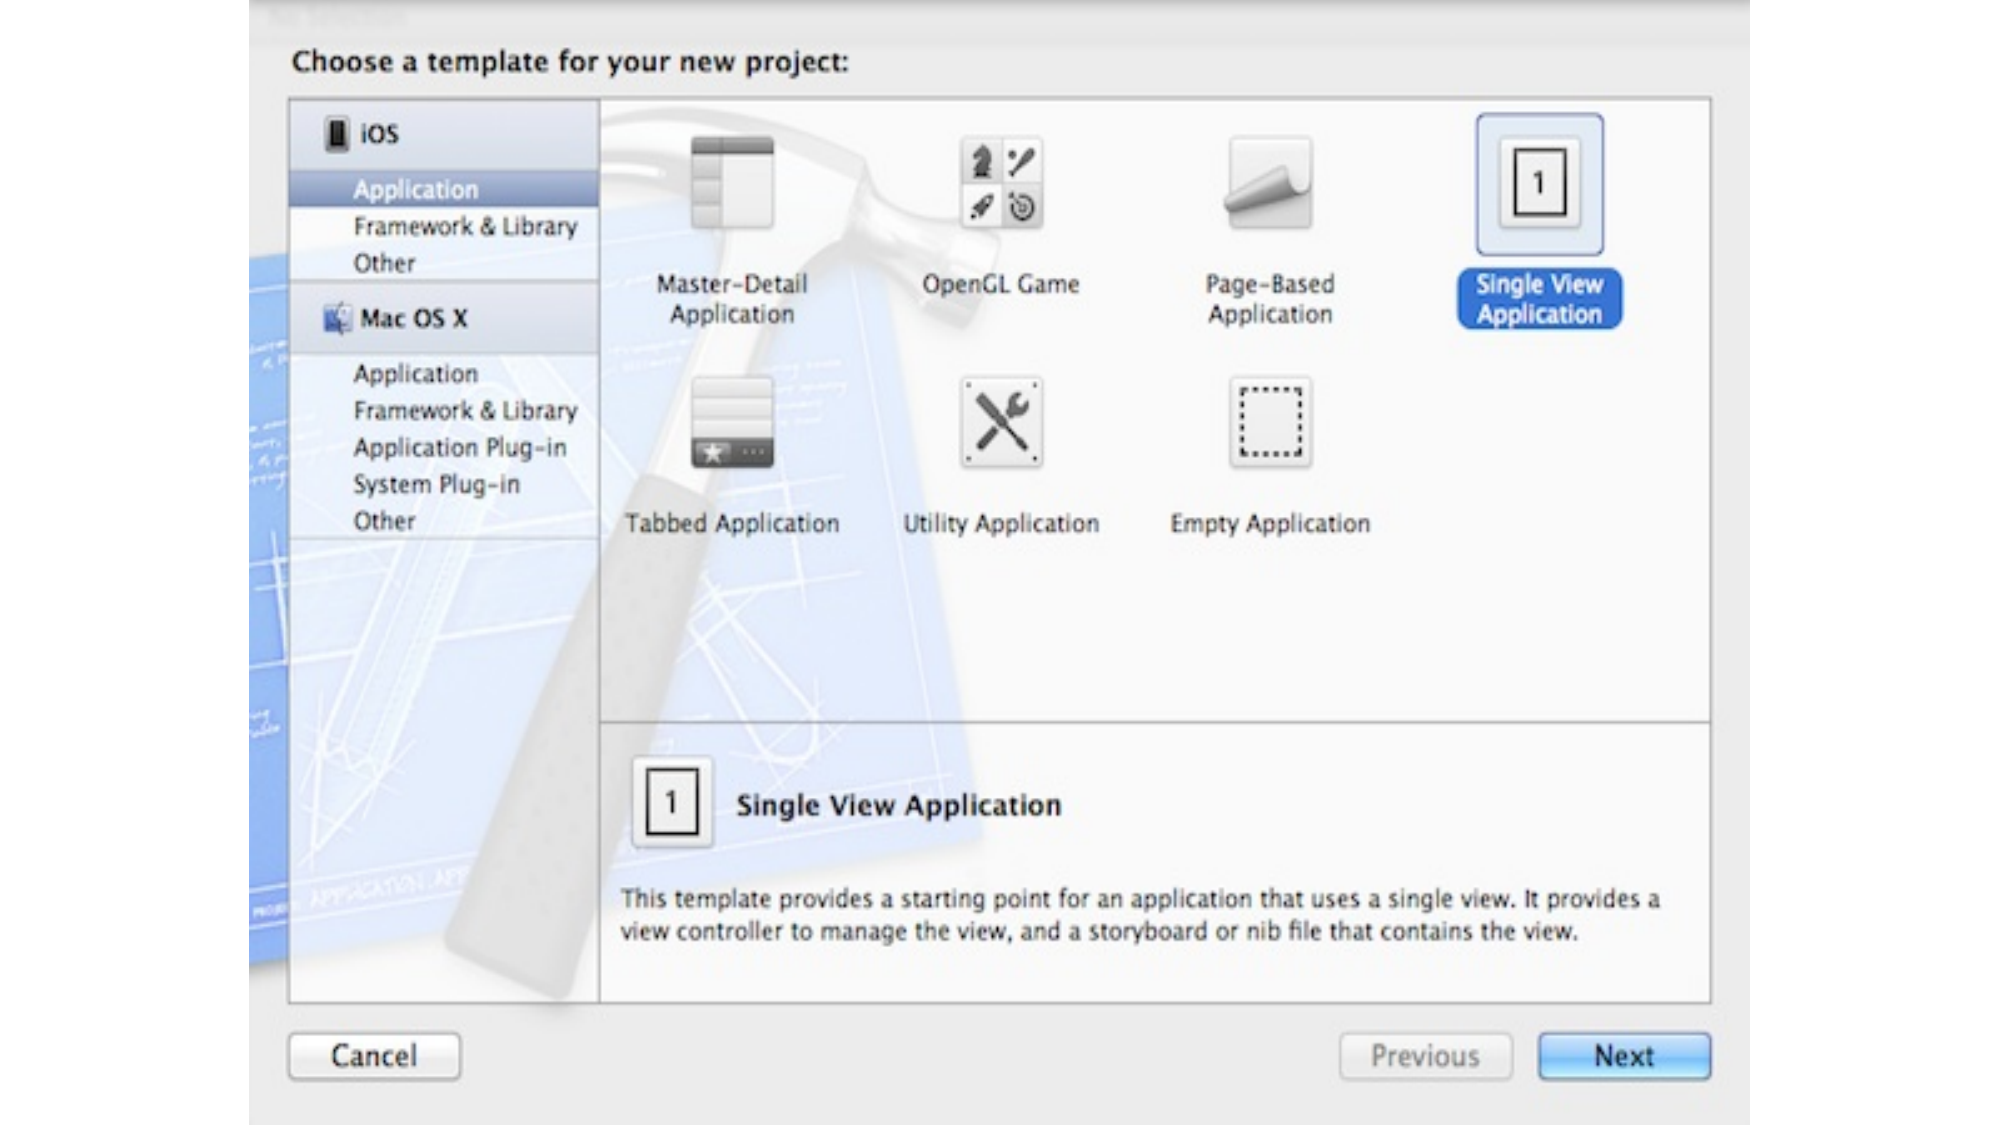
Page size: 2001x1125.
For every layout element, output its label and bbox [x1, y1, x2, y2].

picture [249, 0, 1751, 1125]
